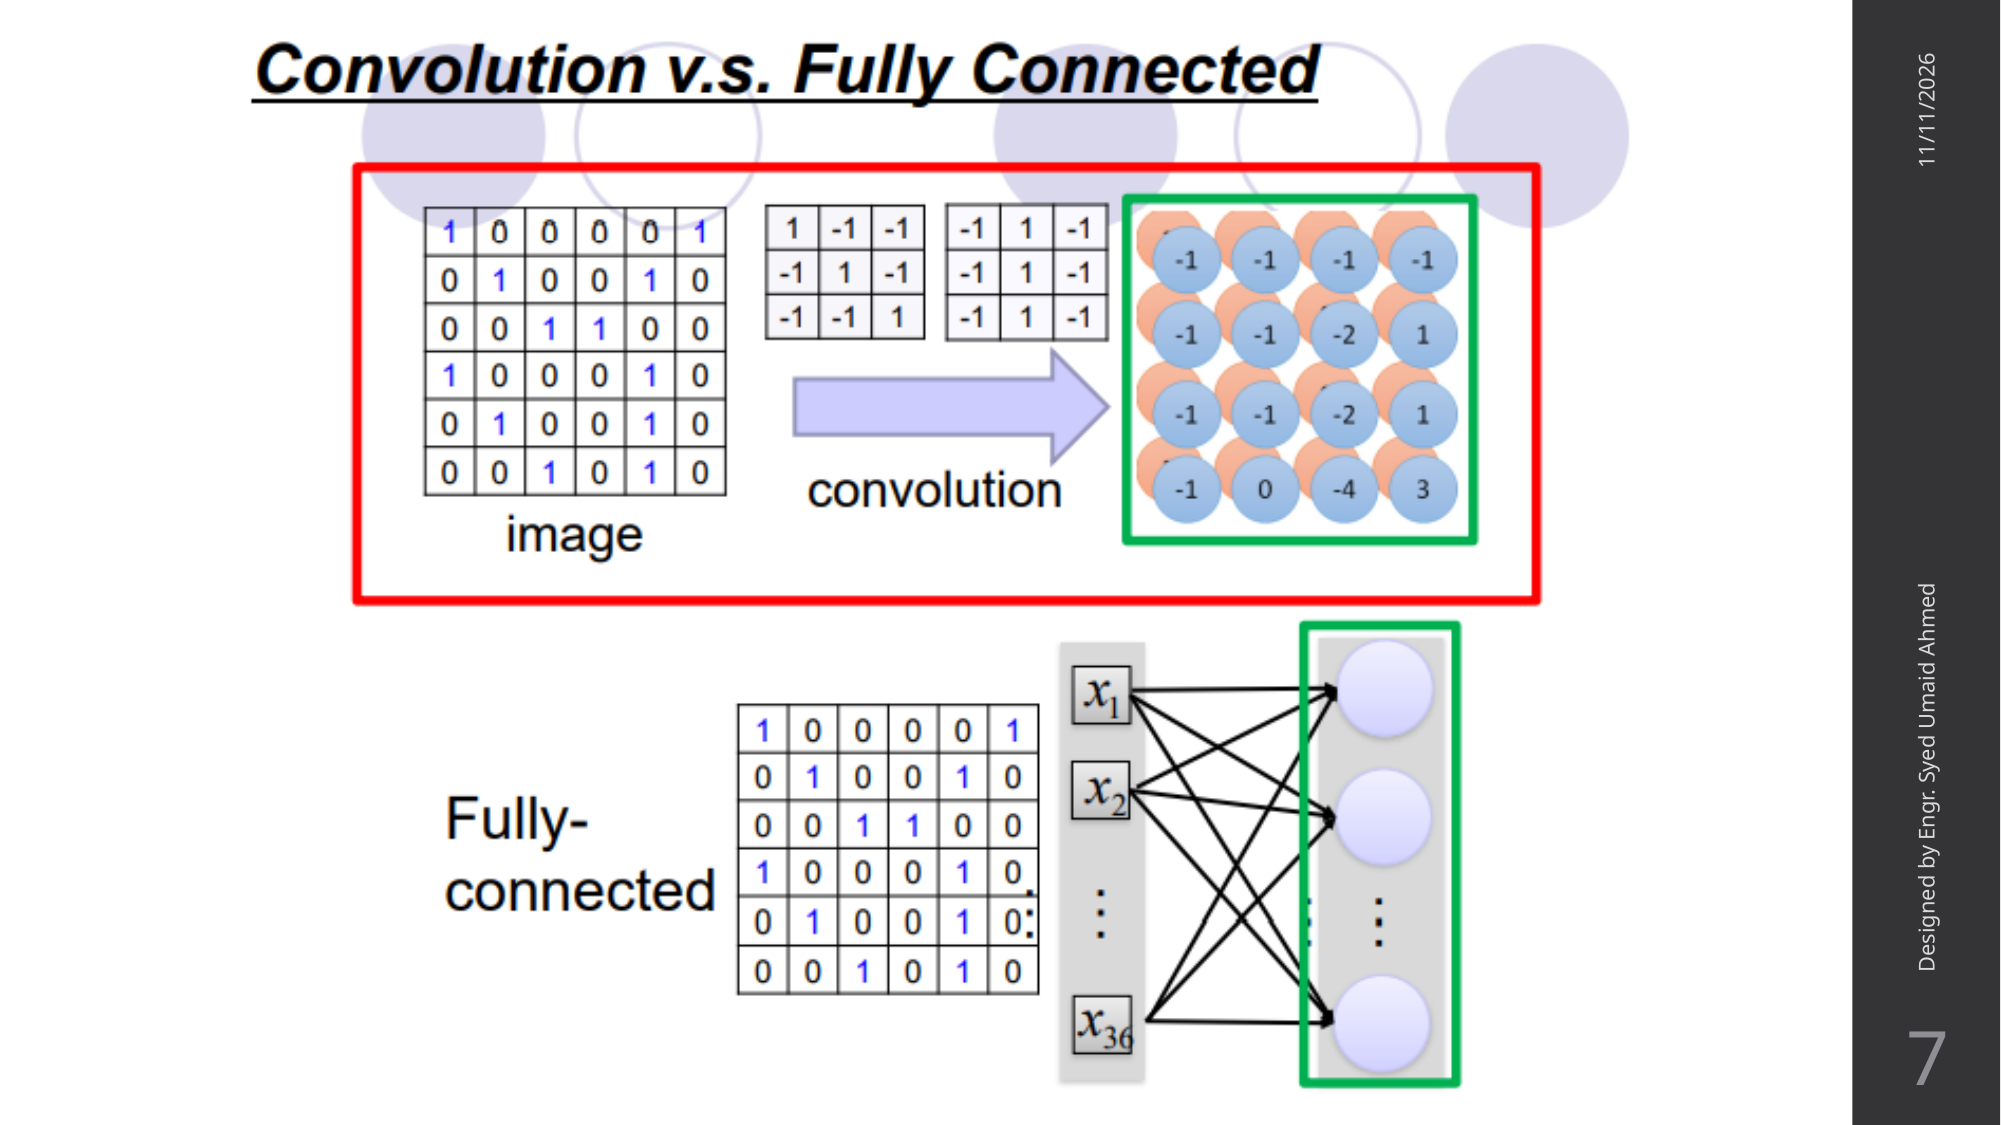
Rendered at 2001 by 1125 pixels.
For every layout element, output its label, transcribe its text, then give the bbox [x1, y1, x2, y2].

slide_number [1897, 37, 1958, 351]
slide_number 7 [1852, 1012, 2000, 1110]
picture [196, 17, 1676, 1111]
footer Designed by Engr. Syed Umaid Ahmed [1897, 400, 1958, 988]
